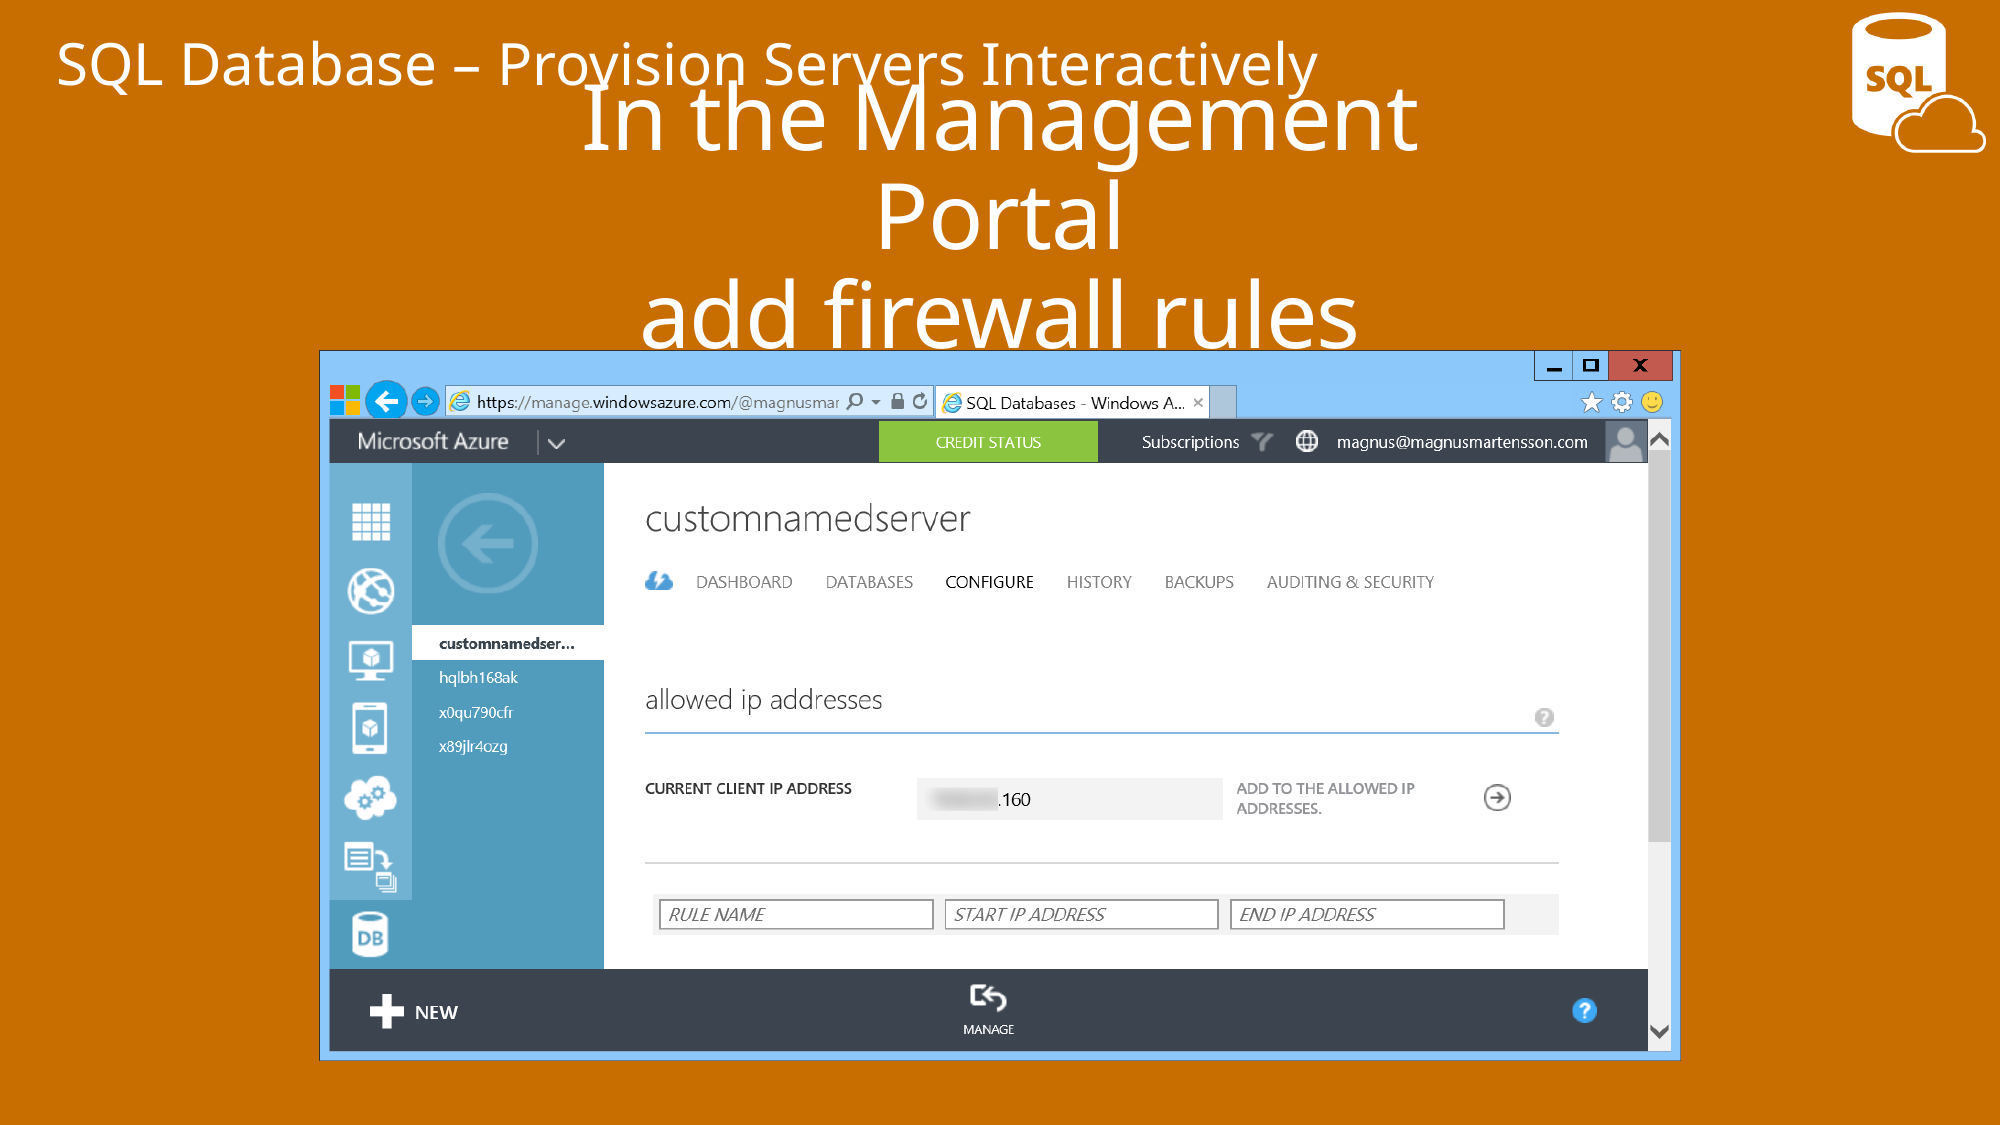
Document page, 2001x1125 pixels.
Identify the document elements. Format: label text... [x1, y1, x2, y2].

picture [319, 350, 1681, 1061]
text_box SQL Database – Provision Servers Interactively [0, 0, 2000, 134]
picture [1851, 11, 1986, 153]
text_box In the Management Portal add firewall rules [512, 134, 1488, 350]
